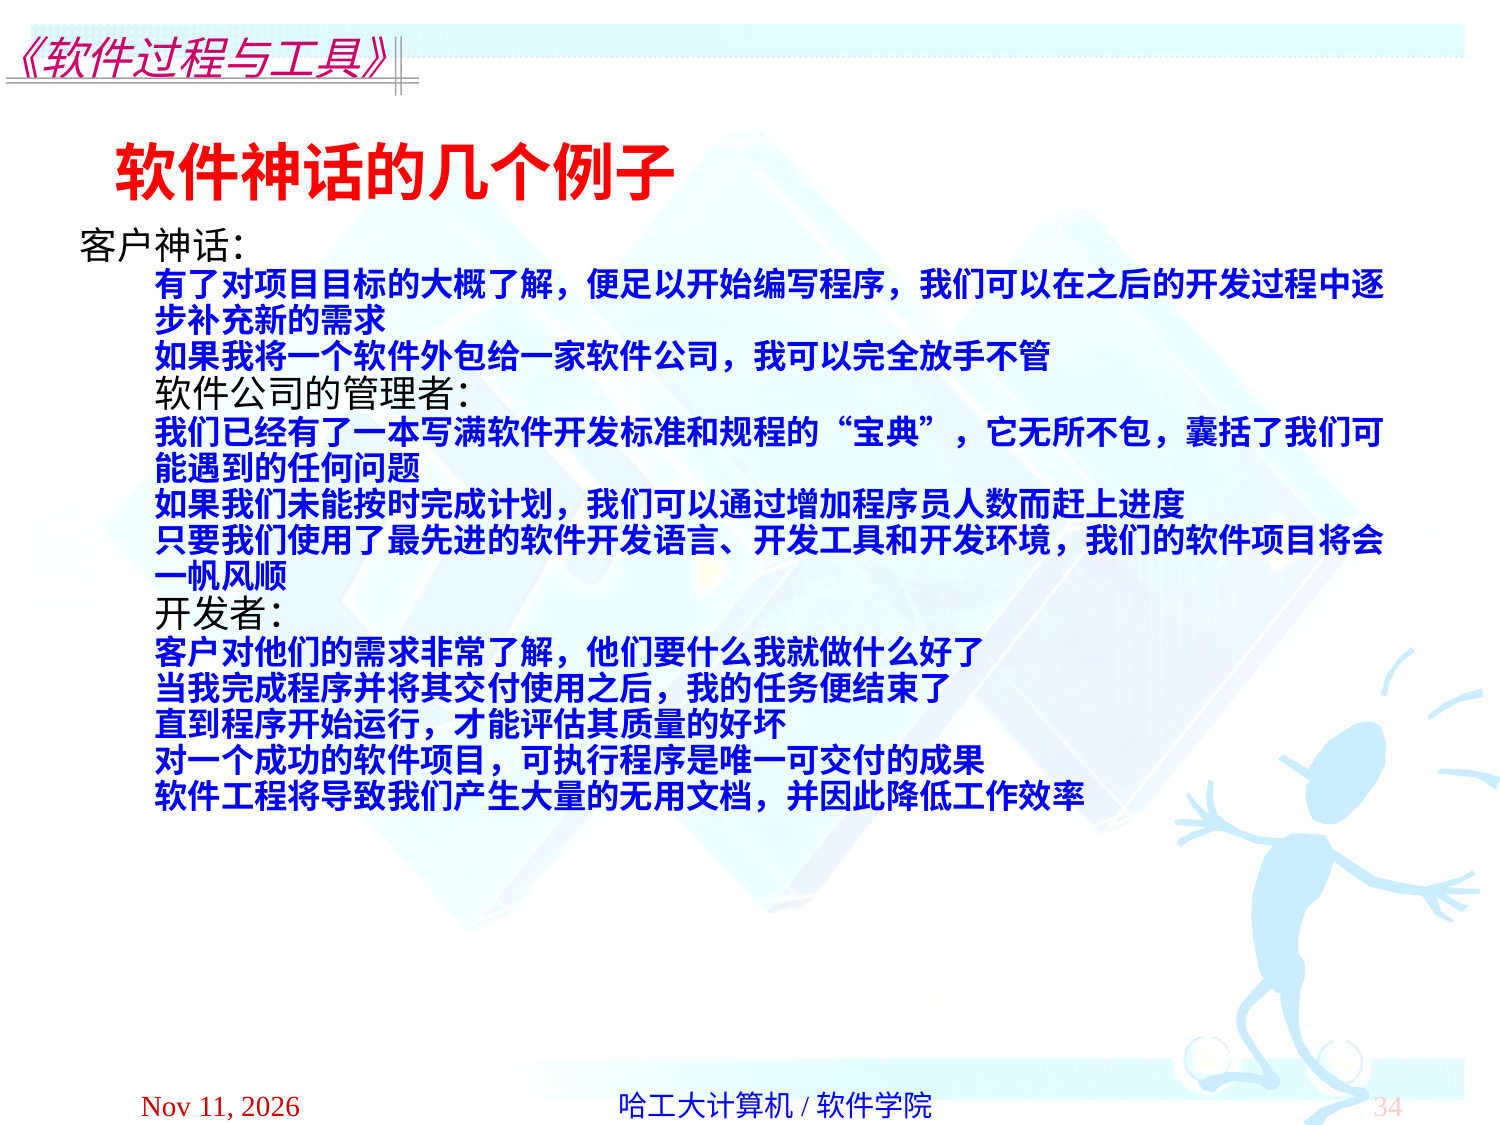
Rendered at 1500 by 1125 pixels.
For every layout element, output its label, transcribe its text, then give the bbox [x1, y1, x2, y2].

list 客户神话： 有了对项目目标的大概了解，便足以开始编写程序，我们可以在之后的开发过程中逐步补充新的需求 如果我将一个软件外包给一家软件公司，我可以完全放手不管 软件公司的管理者： 我们已经有了一本写满软件开发标准和规程的“宝典”，它无所不包，囊括了我们可能遇到的任何问题 如果我们未能按时完成计划，我们可以通过增加程序员人数而赶上进度 只要我们使用了最先进的软件开发语言、开发工具和开发环境，我们的软件项目将会一帆风顺 开发者： 客户对他们的需求非常了解，他们要什么我就做什么好了 当我完成程序并将其交付使用之后，我的任务便结束了 直到程序开始运行，才能评估其质量的好坏 对一个成功的软件项目，可执行程序是唯一可交付的成果 软件工程将导致我们产生大量的无用文档，并因此降低工作效率 [64, 219, 1412, 1059]
text_box 软件神话的几个例子 [100, 125, 1414, 232]
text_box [1173, 647, 1500, 1125]
